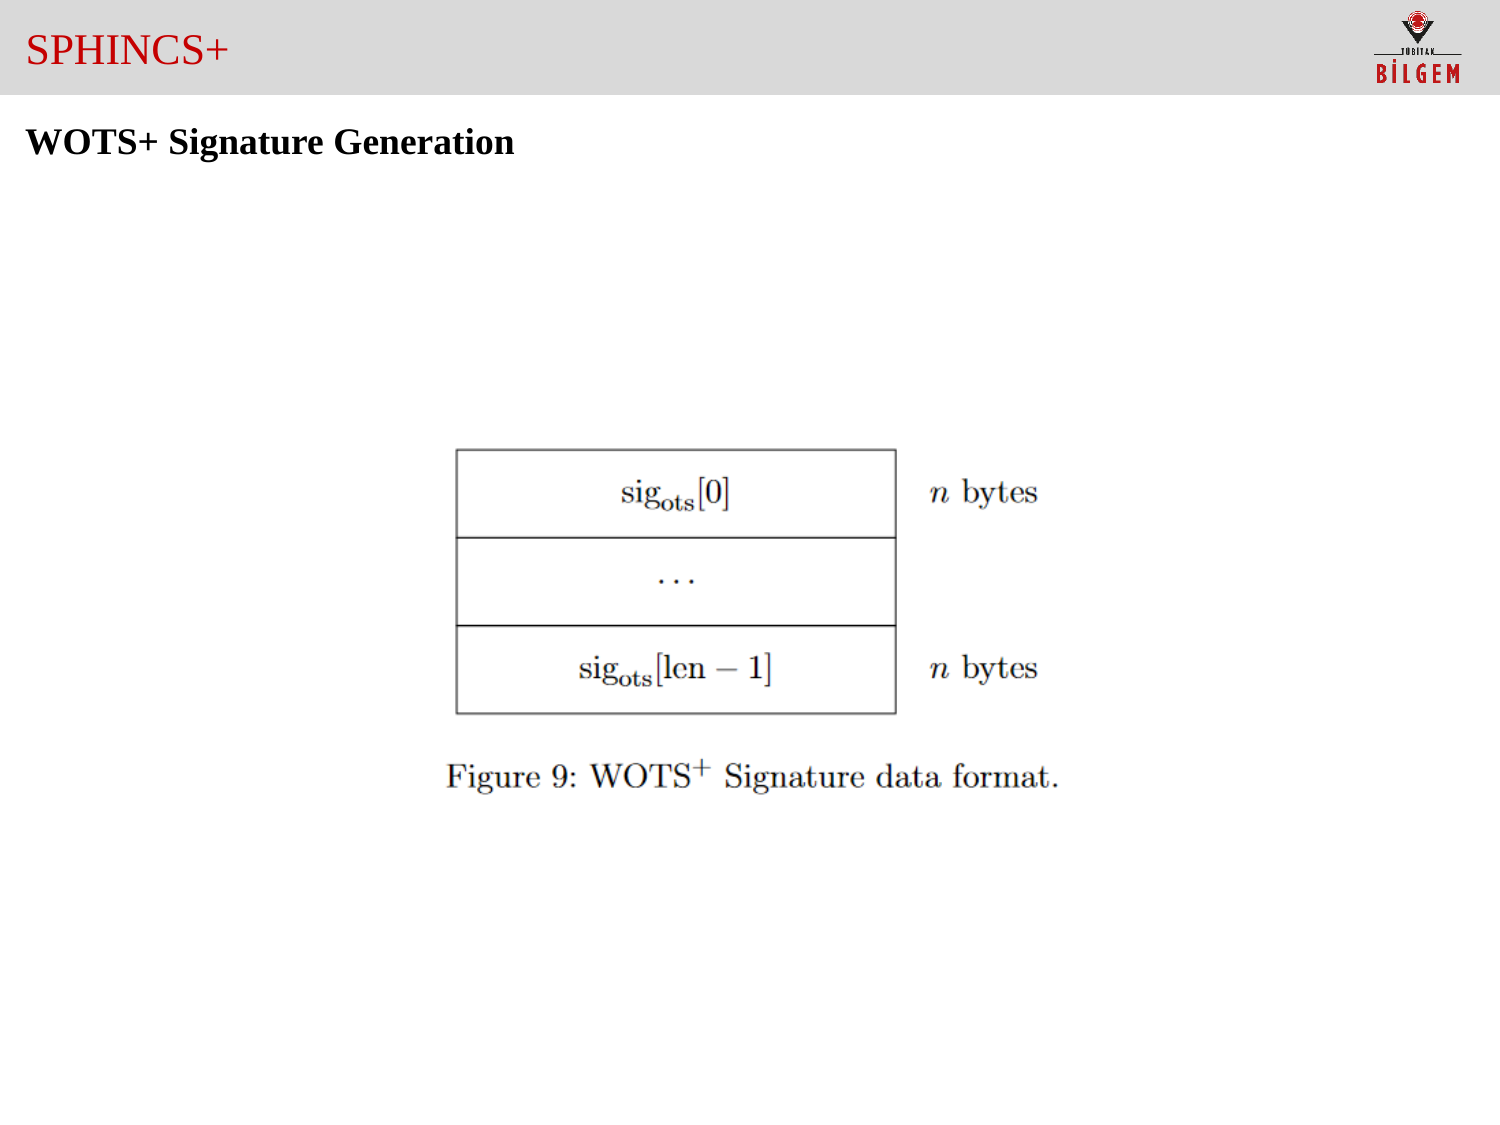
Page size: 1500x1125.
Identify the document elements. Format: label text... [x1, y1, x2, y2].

picture [435, 443, 1065, 807]
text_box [0, 0, 1500, 98]
text_box WOTS+ Signature Generation [10, 109, 607, 170]
